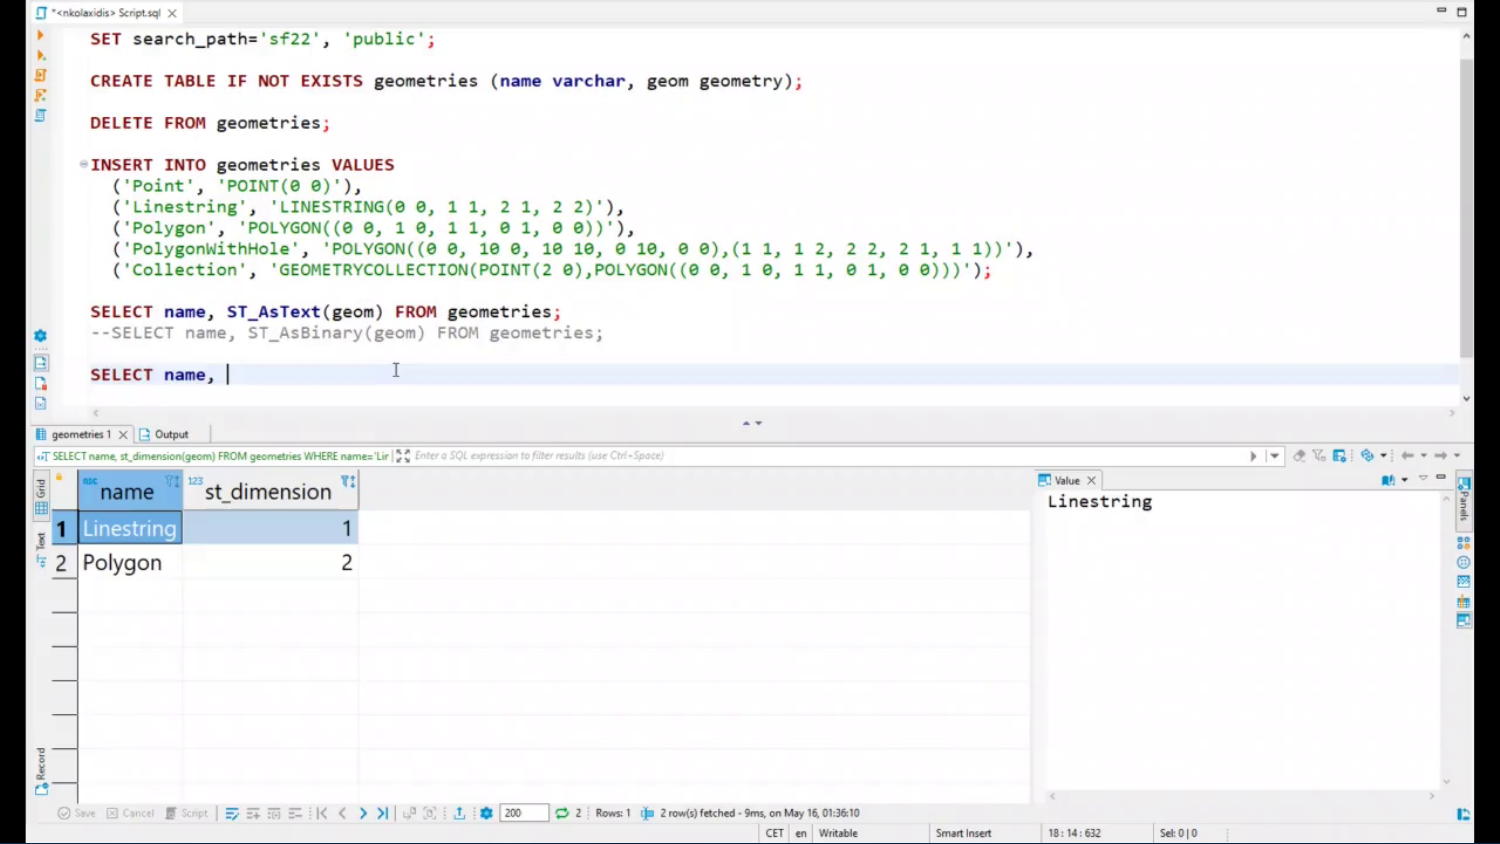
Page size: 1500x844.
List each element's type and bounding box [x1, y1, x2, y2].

text_box [0, 0, 1500, 844]
